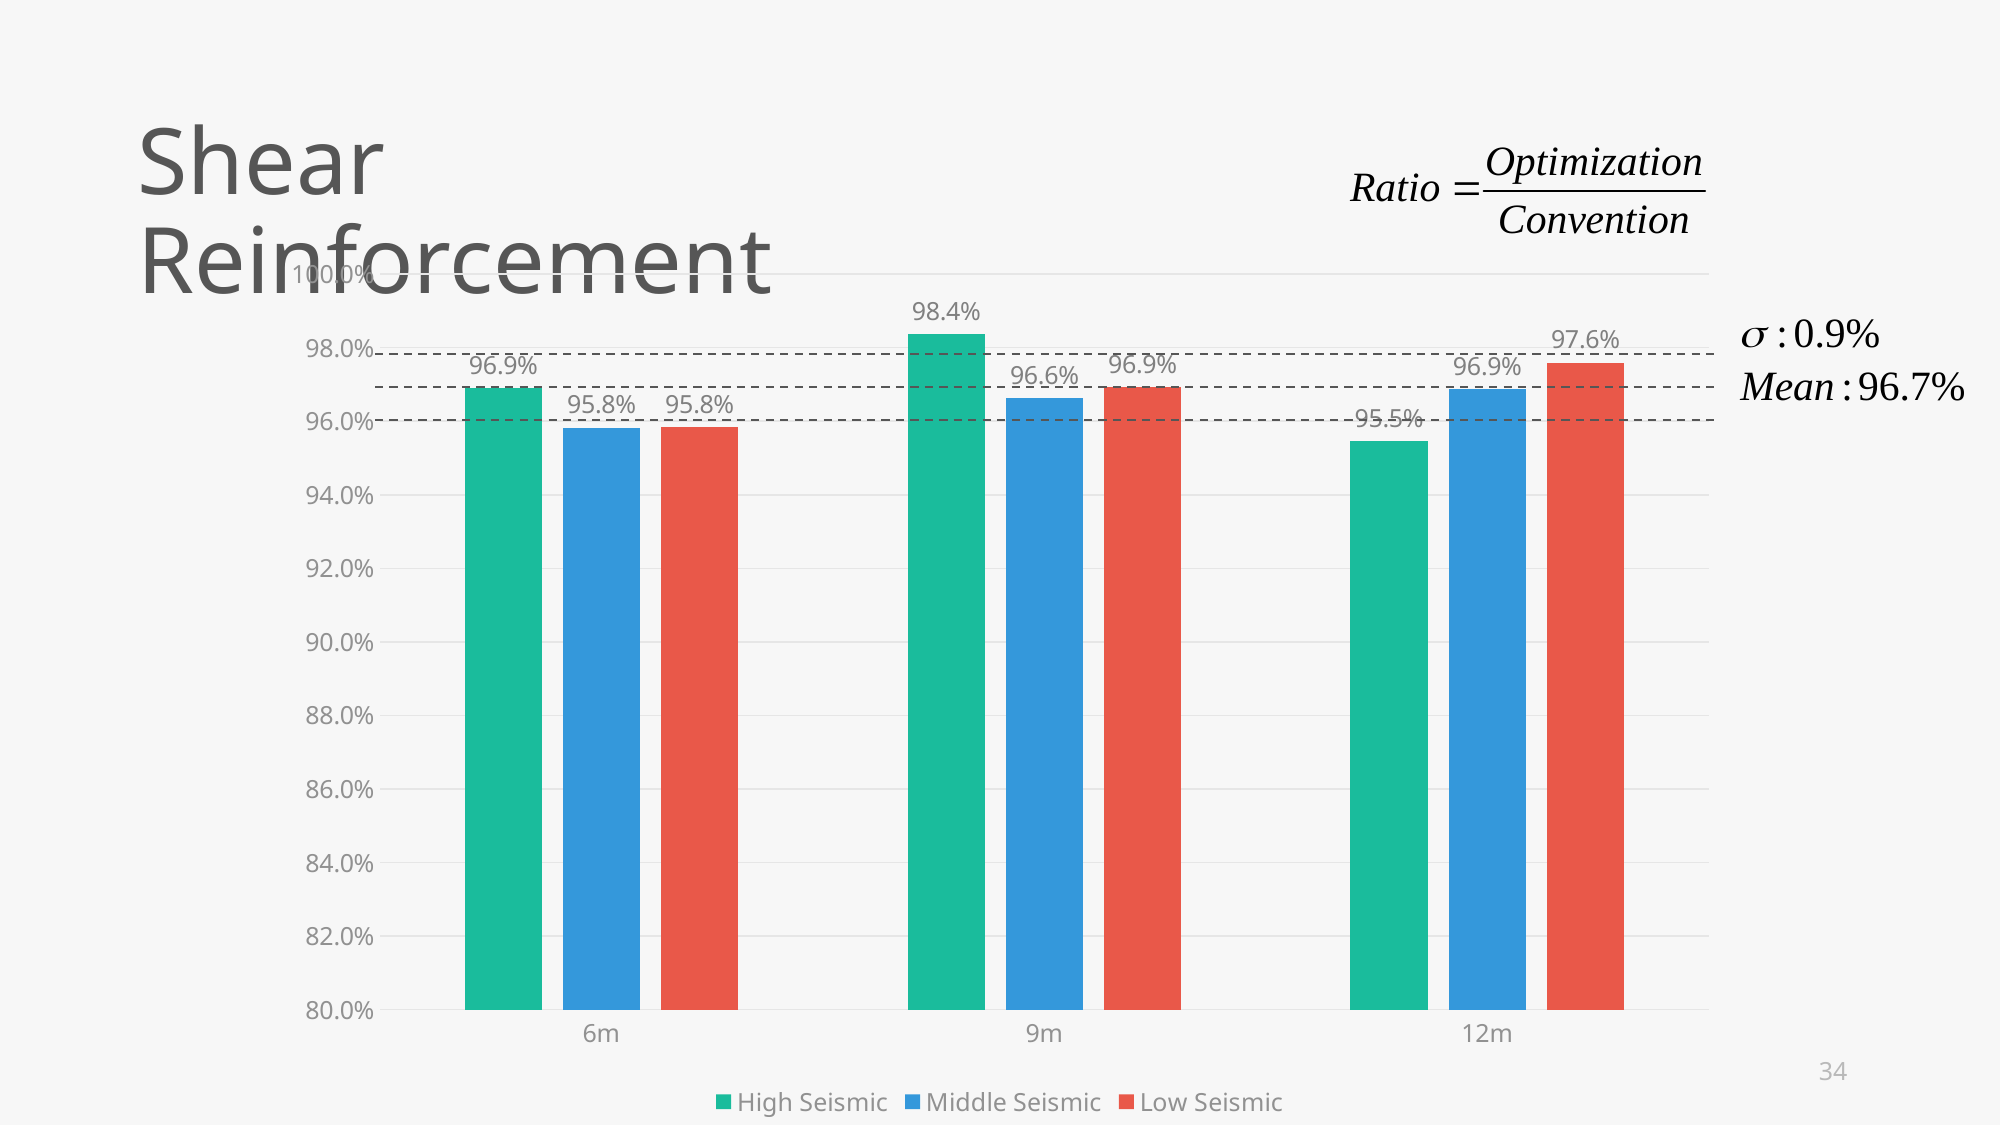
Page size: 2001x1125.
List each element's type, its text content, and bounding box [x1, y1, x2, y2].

chart [261, 239, 1739, 1125]
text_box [1736, 367, 1970, 407]
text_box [1738, 314, 1884, 354]
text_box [1345, 139, 1710, 240]
list Shear Reinforcement [137, 108, 1007, 224]
slide_number 34 [1739, 1042, 1863, 1103]
